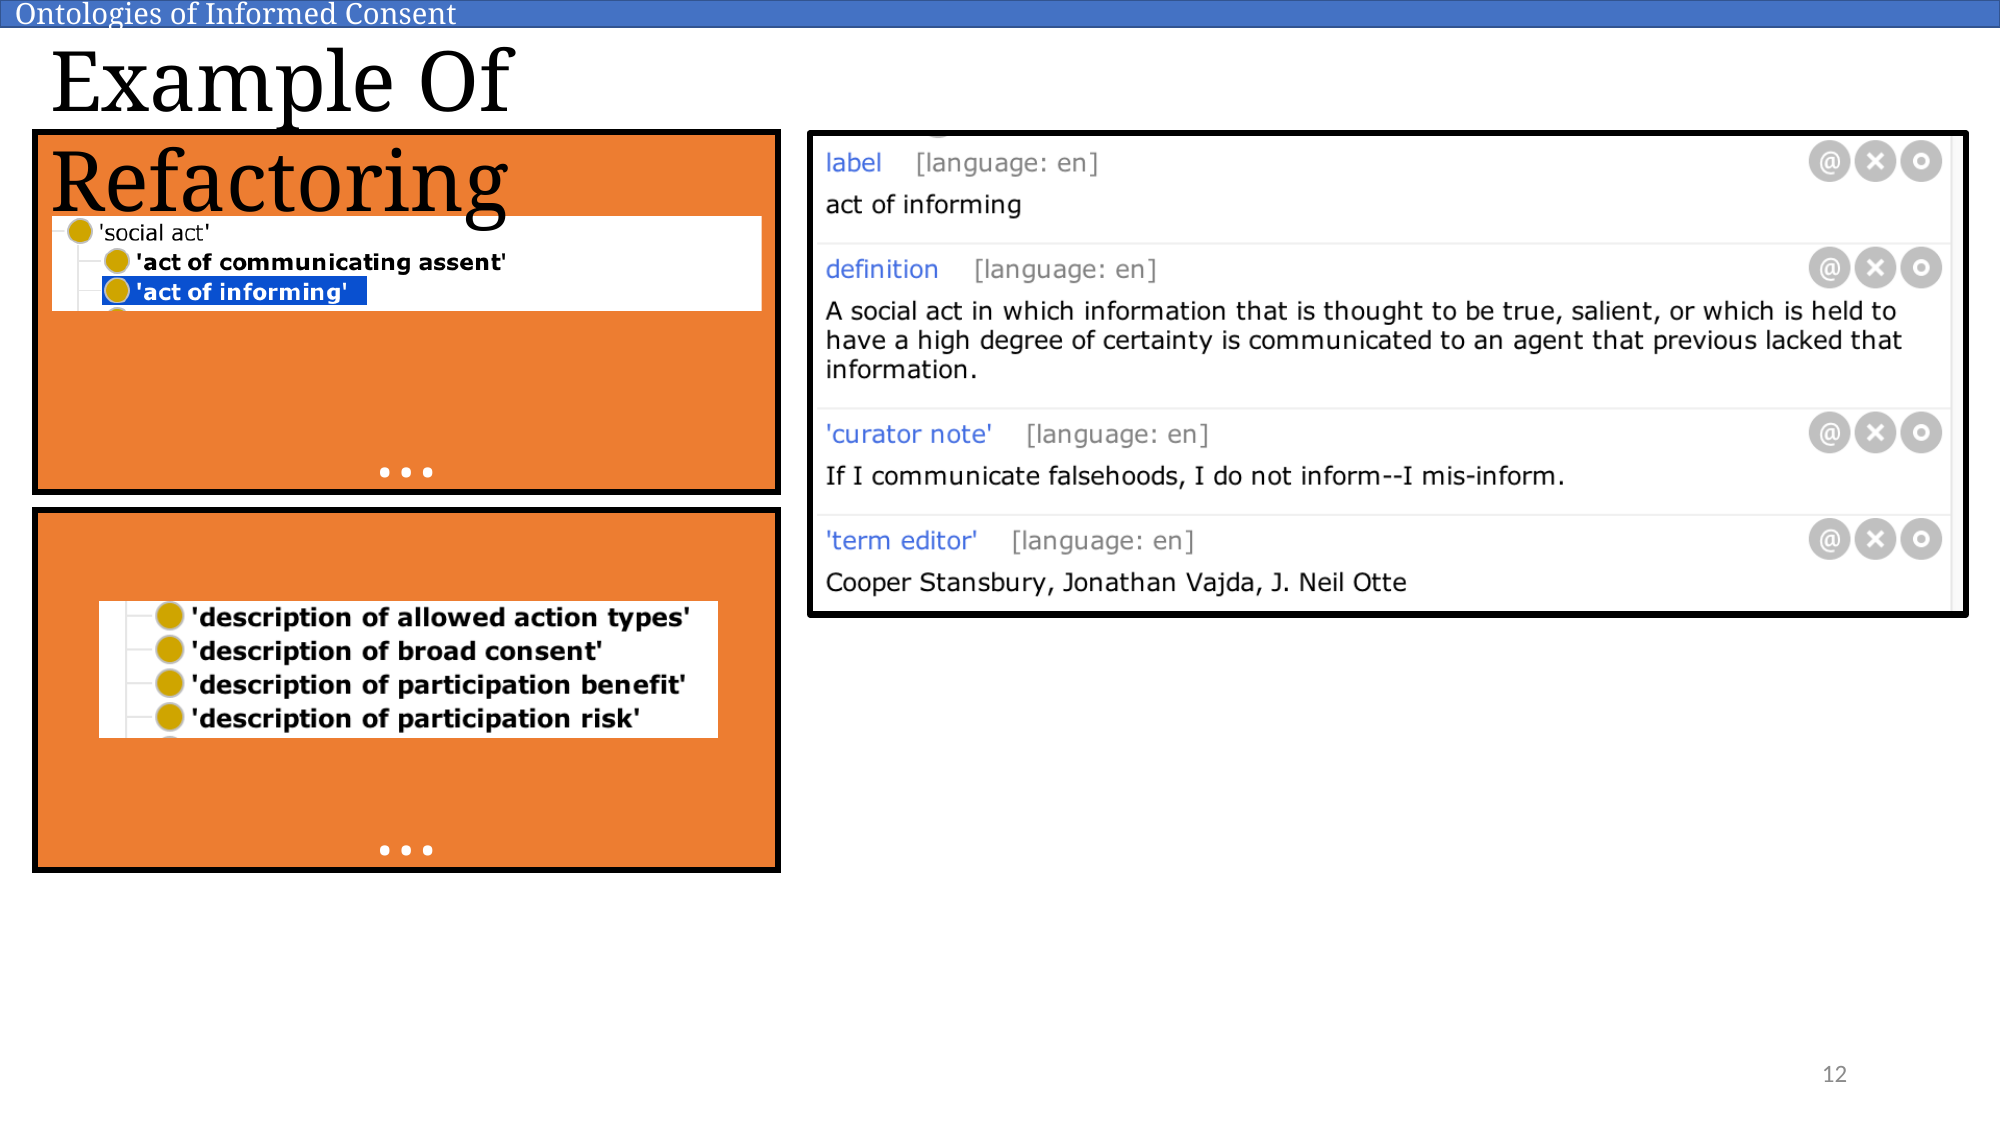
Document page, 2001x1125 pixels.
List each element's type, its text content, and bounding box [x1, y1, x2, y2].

picture [51, 143, 762, 311]
picture [99, 601, 718, 738]
text_box … [34, 509, 779, 871]
text_box Ontologies of Informed Consent [0, 0, 2000, 28]
text_box … [34, 131, 779, 493]
slide_number 12 [1412, 1042, 1863, 1103]
text_box Example Of Refactoring [35, 28, 968, 235]
picture [812, 136, 1963, 612]
